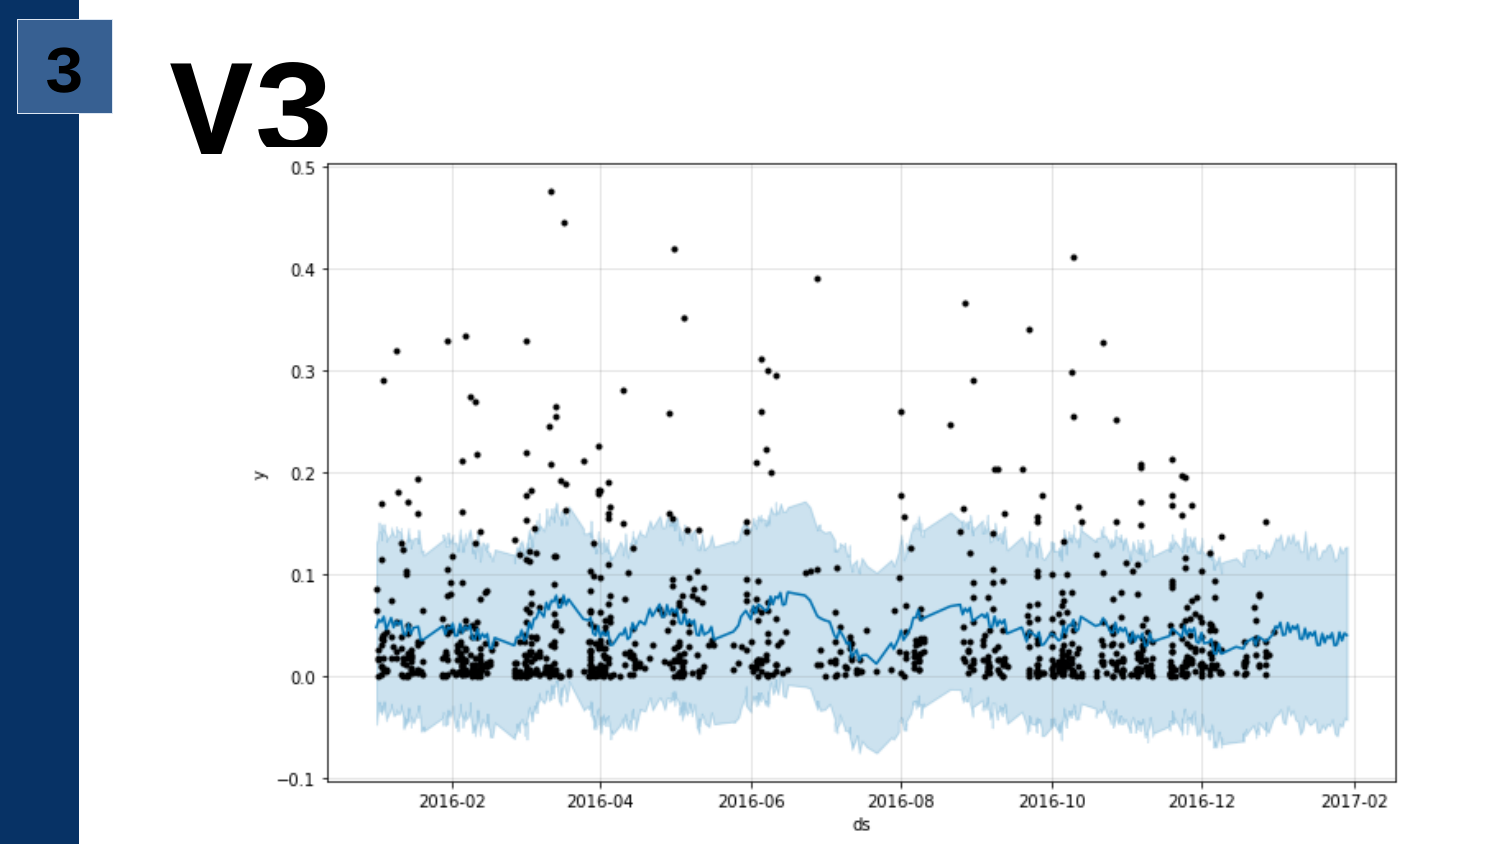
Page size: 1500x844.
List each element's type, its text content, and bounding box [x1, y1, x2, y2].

text_box [0, 0, 79, 844]
picture [241, 147, 1412, 844]
text_box 3 [17, 19, 113, 114]
title V3 [79, 33, 431, 165]
